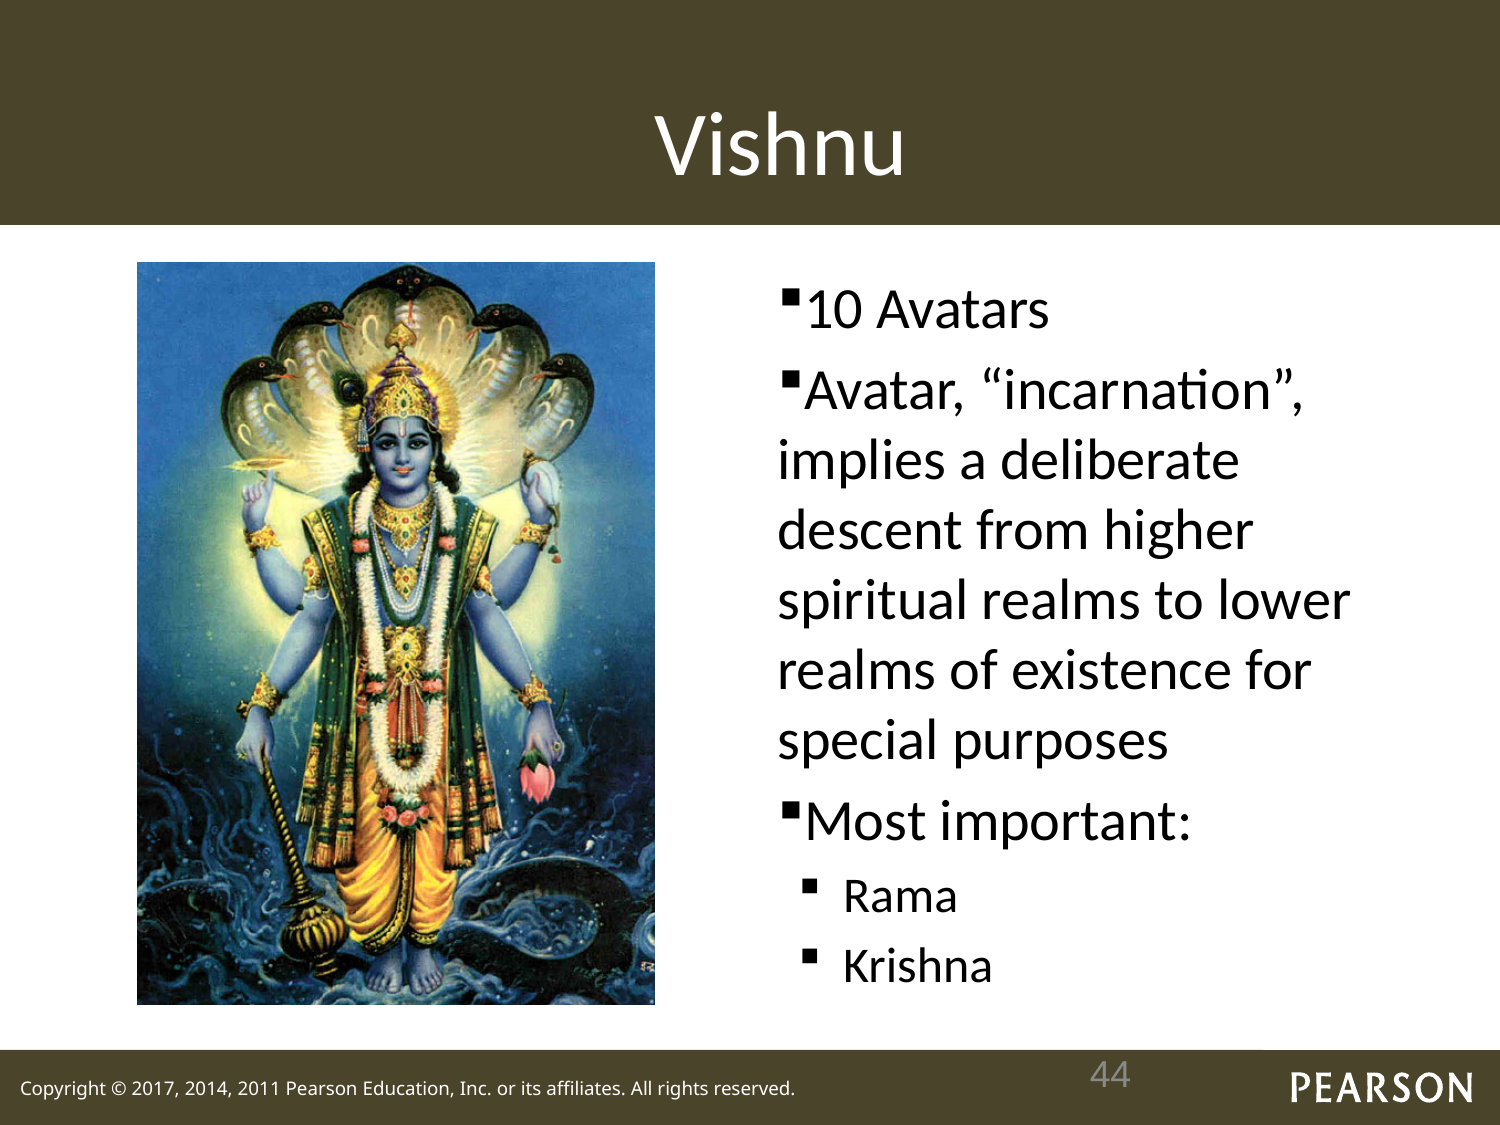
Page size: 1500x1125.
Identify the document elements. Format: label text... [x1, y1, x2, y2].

slide_number 44 [1074, 1042, 1425, 1103]
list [137, 262, 655, 1006]
title Vishnu [75, 45, 1425, 233]
list 10 Avatars Avatar, “incarnation”, implies a deliberate descent from higher spiritual realms to lower realms of existence for special purposes Most important: Rama Krishna [762, 262, 1425, 1005]
